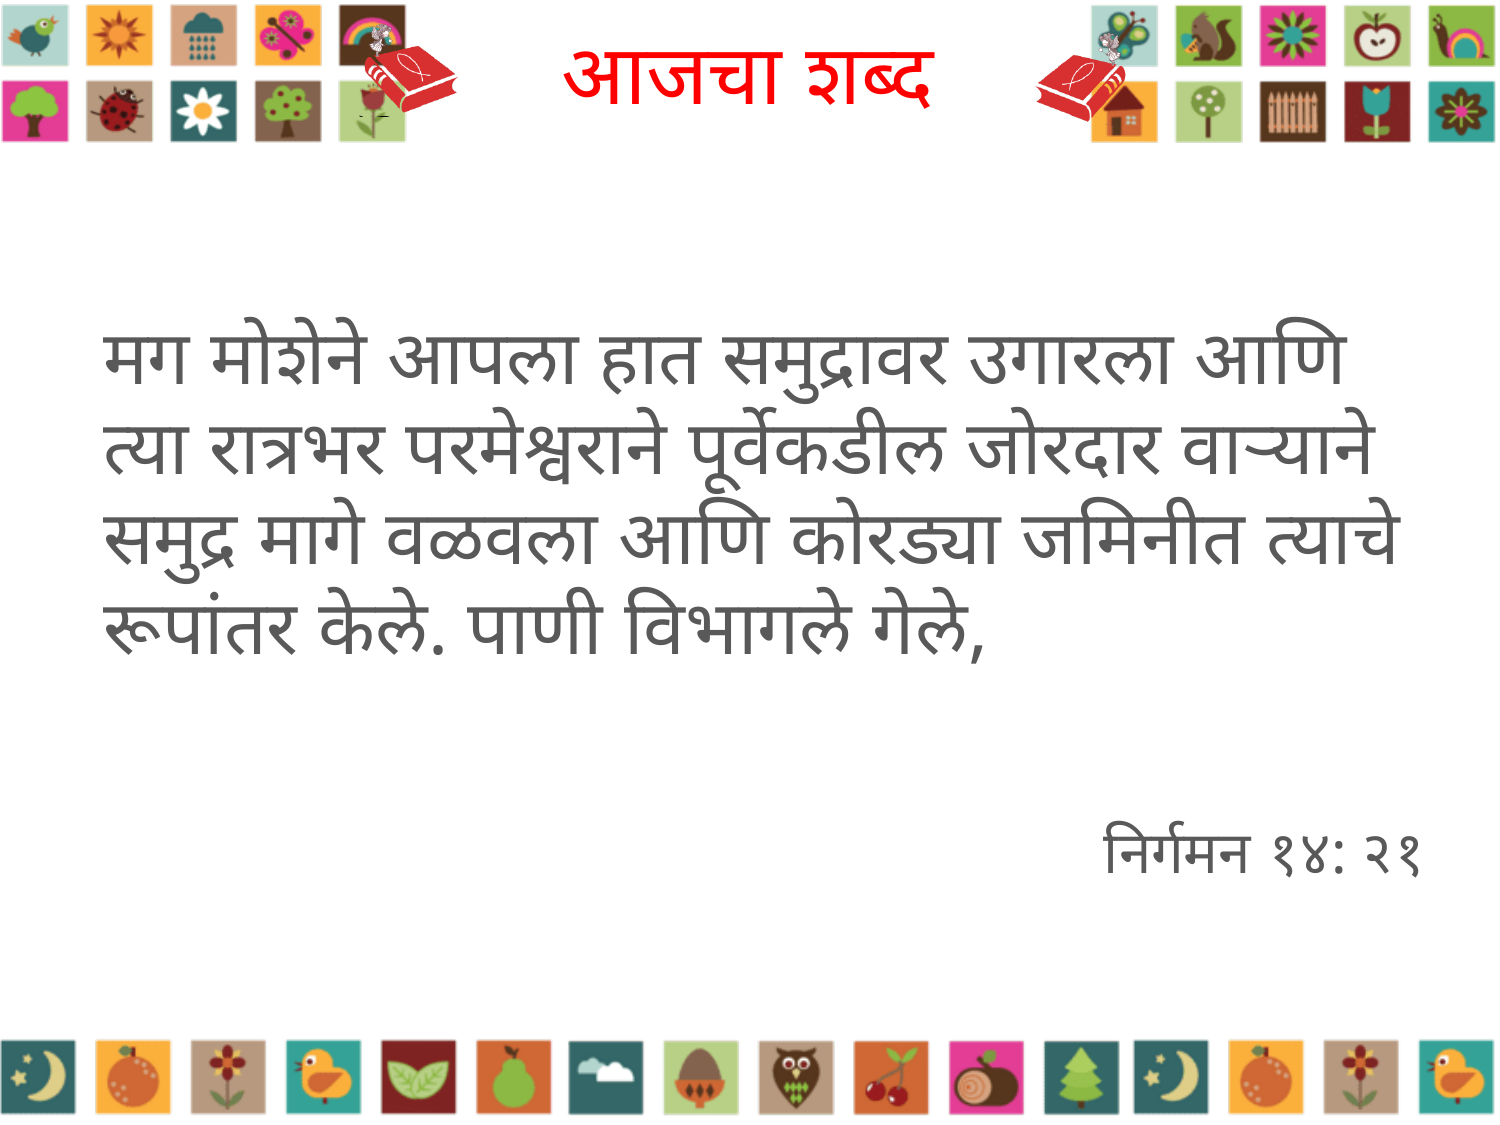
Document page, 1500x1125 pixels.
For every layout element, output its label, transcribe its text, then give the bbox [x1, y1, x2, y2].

picture [0, 3, 490, 150]
text_box मग मोशेने आपला हात समुद्रावर उगारला आणि त्या रात्रभर परमेश्वराने पूर्वेकडील जोरदार वाऱ्याने समुद्र मागे वळवला आणि कोरड्या जमिनीत त्याचे रूपांतर केले. पाणी विभागले गेले, [88, 302, 1436, 678]
text_box निर्गमन १४: २१ [808, 807, 1441, 893]
picture [1003, 3, 1500, 150]
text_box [0, 1028, 1500, 1118]
text_box आजचा शब्द [425, 13, 1078, 129]
